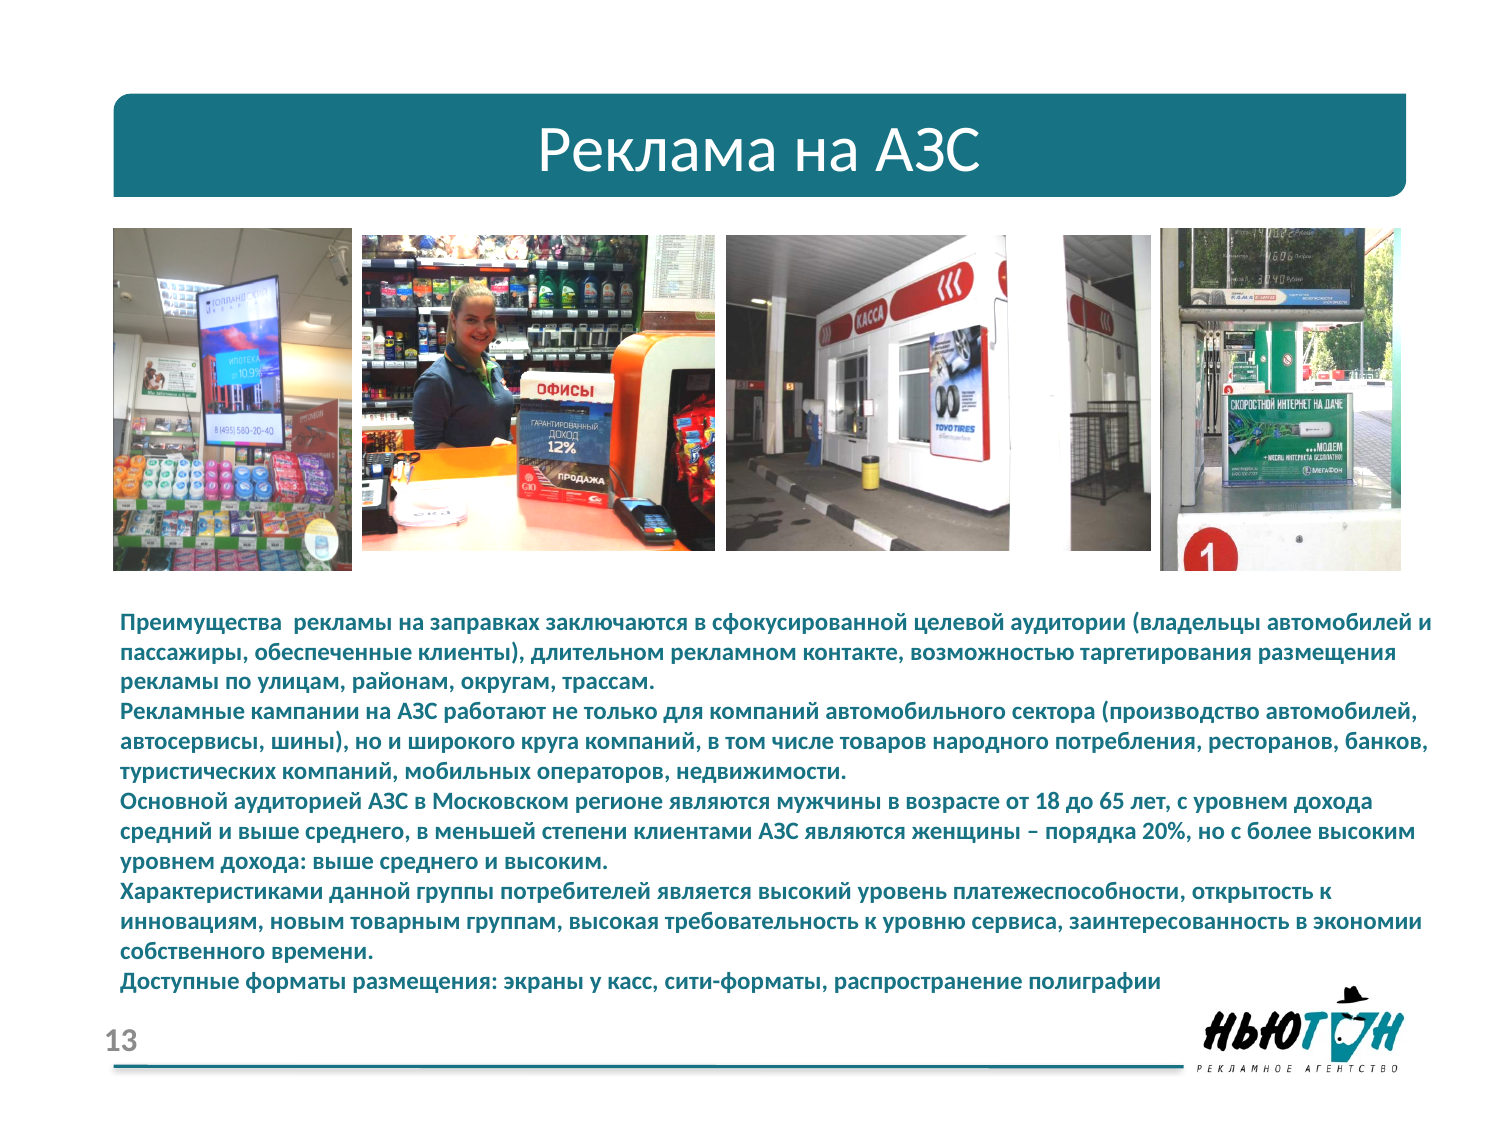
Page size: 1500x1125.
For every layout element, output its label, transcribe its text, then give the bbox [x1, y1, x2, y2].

slide_number 13 [67, 1007, 153, 1068]
text_box Преимущества рекламы на заправках заключаются в сфокусированной целевой аудитории (владельцы автомобилей и пассажиры, обеспеченные клиенты), длительном рекламном контакте, возможностью таргетирования размещения рекламы по улицам, районам, округам, трассам. Рекламные кампании на АЗС работают не только для компаний автомобильного сектора (производство автомобилей, автосервисы, шины), но и широкого круга компаний, в том числе товаров народного потребления, ресторанов, банков, туристических компаний, мобильных операторов, недвижимости. Основной аудиторией АЗС в Московском регионе являются мужчины в возрасте от 18 до 65 лет, с уровнем дохода средний и выше среднего, в меньшей степени клиентами АЗС являются женщины – порядка 20%, но с более высоким уровнем дохода: выше среднего и высоким. Характеристиками данной группы потребителей является высокий уровень платежеспособности, открытость к инновациям, новым товарным группам, высокая требовательность к уровню сервиса, заинтересованность в экономии собственного времени. Доступные форматы размещения: экраны у касс, сити-форматы, распространение полиграфии [105, 597, 1465, 1002]
text_box Реклама на АЗС [113, 93, 1407, 197]
picture [726, 235, 1152, 551]
picture [1195, 984, 1407, 1078]
picture [362, 235, 716, 551]
picture [113, 228, 352, 571]
picture [1159, 228, 1401, 571]
